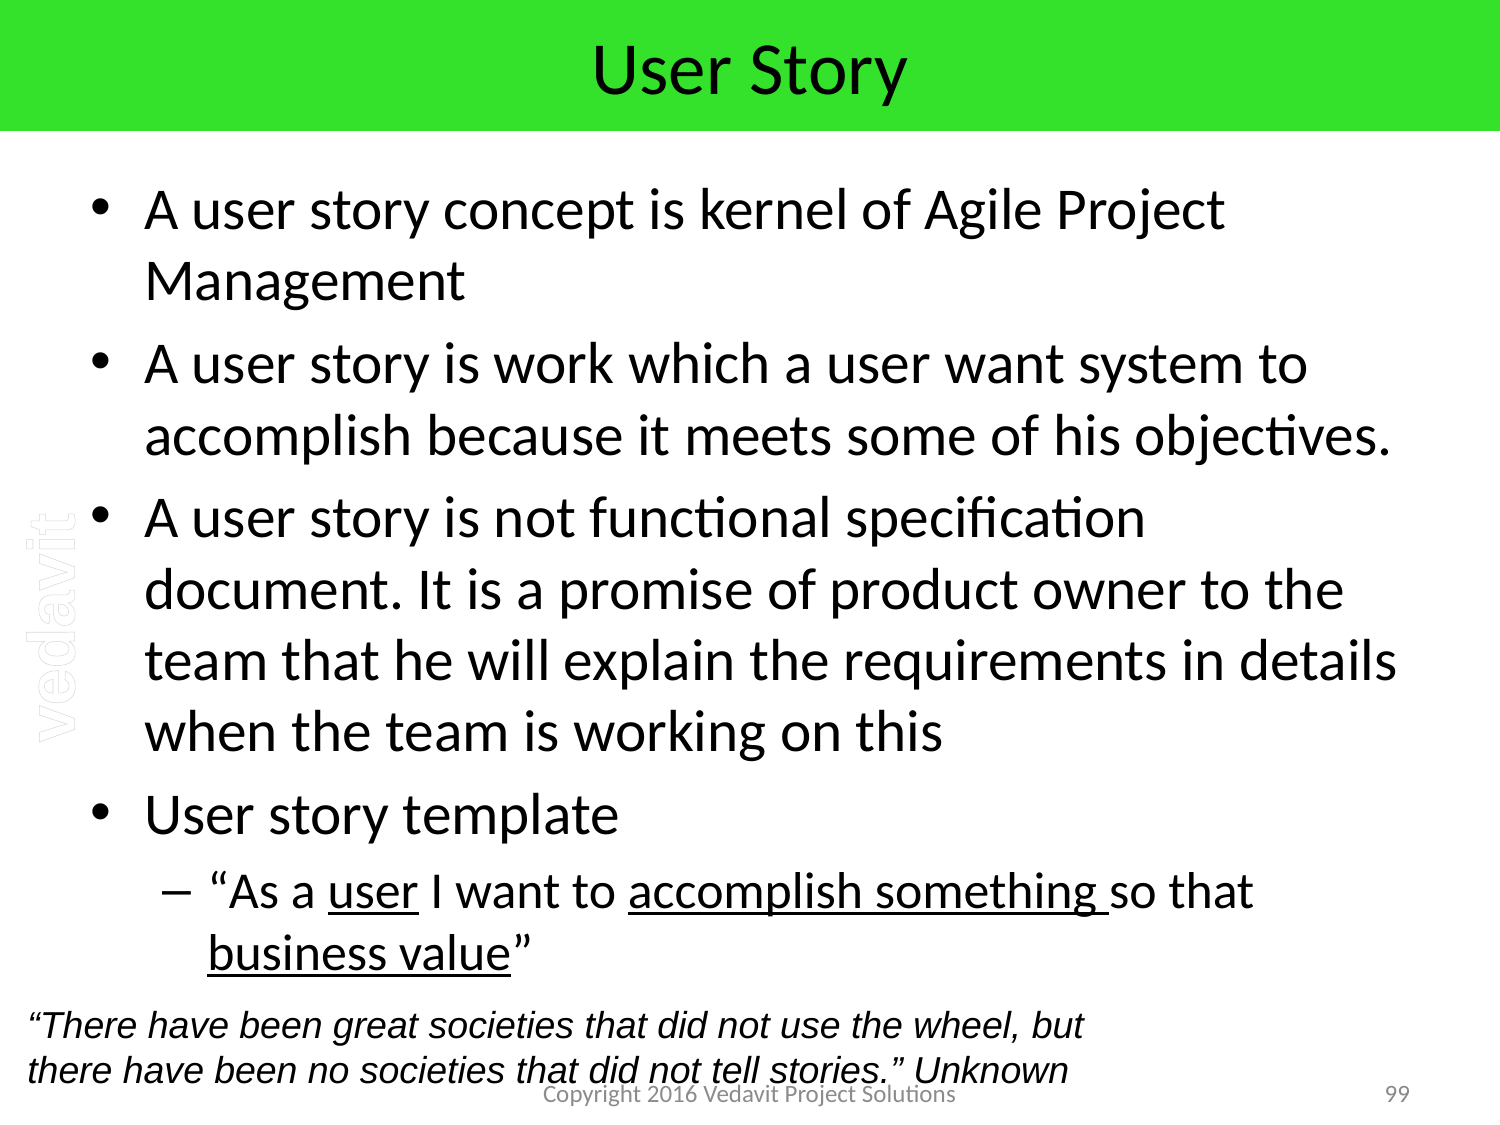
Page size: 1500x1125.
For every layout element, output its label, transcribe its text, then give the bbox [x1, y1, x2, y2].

title User Story [0, 0, 1500, 131]
list A user story concept is kernel of Agile Project Management A user story is work which a user want system to accomplish because it meets some of his objectives. A user story is not functional specification document. It is a promise of product owner to the team that he will explain the requirements in details when the team is working on this User story template “As a user I want to accomplish something so that business value” [75, 162, 1425, 1000]
footer Copyright 2016 Vedavit Project Solutions [512, 1062, 988, 1123]
slide_number 99 [1074, 1062, 1425, 1123]
text_box “There have been great societies that did not use the wheel, but there have been no societies that did not tell stories.” Unknown [12, 993, 1163, 1099]
